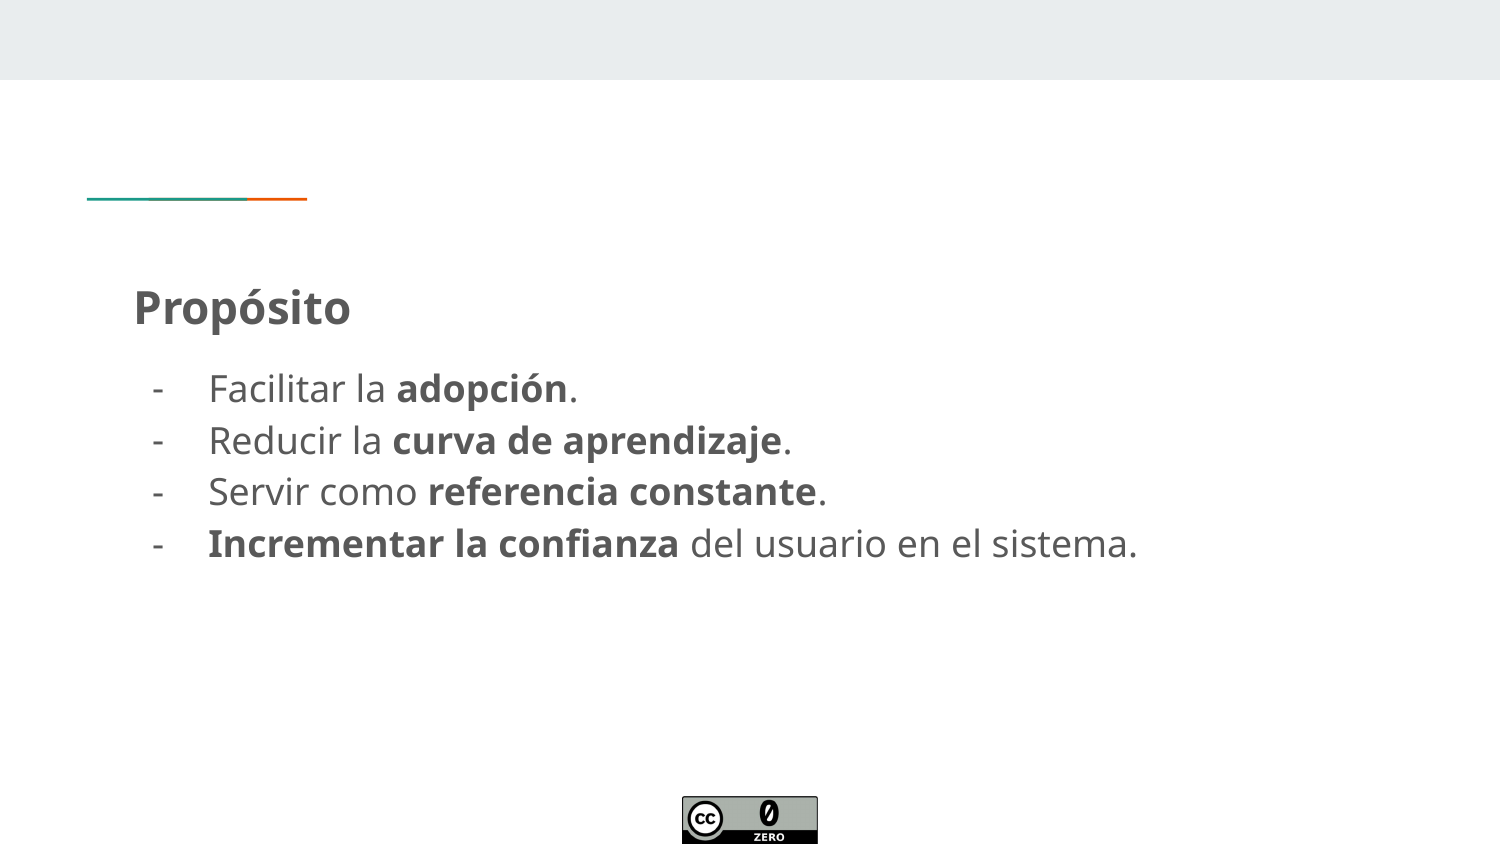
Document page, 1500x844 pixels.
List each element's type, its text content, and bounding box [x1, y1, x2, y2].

list Propósito Facilitar la adopción. Reducir la curva de aprendizaje. Servir como referencia constante. Incrementar la confianza del usuario en el sistema. [118, 255, 1359, 711]
picture [682, 795, 818, 844]
